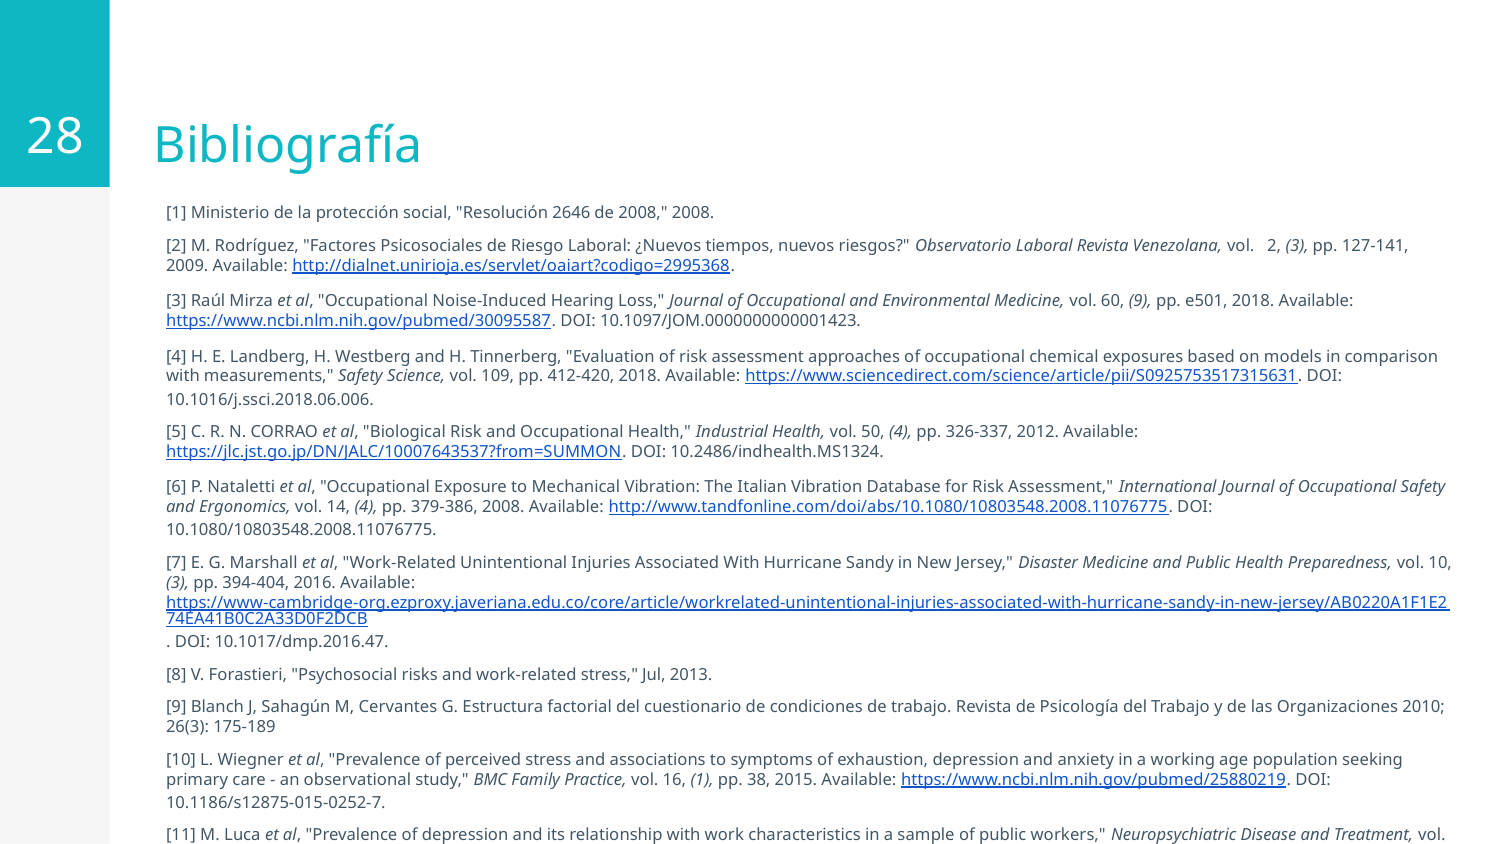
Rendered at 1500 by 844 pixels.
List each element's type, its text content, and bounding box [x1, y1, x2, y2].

text_box ‹#› [0, 0, 110, 187]
text_box Bibliografía [138, 0, 722, 186]
text_box [1] Ministerio de la protección social, "Resolución 2646 de 2008," 2008. [2] M. Rodríguez, "Factores Psicosociales de Riesgo Laboral: ¿Nuevos tiempos, nuevos riesgos?" Observatorio Laboral Revista Venezolana, vol. 2, (3), pp. 127-141, 2009. Available: http://dialnet.unirioja.es/servlet/oaiart?codigo=2995368. [3] Raúl Mirza et al, "Occupational Noise-Induced Hearing Loss," Journal of Occupational and Environmental Medicine, vol. 60, (9), pp. e501, 2018. Available: https://www.ncbi.nlm.nih.gov/pubmed/30095587. DOI: 10.1097/JOM.0000000000001423. [4] H. E. Landberg, H. Westberg and H. Tinnerberg, "Evaluation of risk assessment approaches of occupational chemical exposures based on models in comparison with measurements," Safety Science, vol. 109, pp. 412-420, 2018. Available: https://www.sciencedirect.com/science/article/pii/S0925753517315631. DOI: 10.1016/j.ssci.2018.06.006. [5] C. R. N. CORRAO et al, "Biological Risk and Occupational Health," Industrial Health, vol. 50, (4), pp. 326-337, 2012. Available: https://jlc.jst.go.jp/DN/JALC/10007643537?from=SUMMON. DOI: 10.2486/indhealth.MS1324. [6] P. Nataletti et al, "Occupational Exposure to Mechanical Vibration: The Italian Vibration Database for Risk Assessment," International Journal of Occupational Safety and Ergonomics, vol. 14, (4), pp. 379-386, 2008. Available: http://www.tandfonline.com/doi/abs/10.1080/10803548.2008.11076775. DOI: 10.1080/10803548.2008.11076775. [7] E. G. Marshall et al, "Work-Related Unintentional Injuries Associated With Hurricane Sandy in New Jersey," Disaster Medicine and Public Health Preparedness, vol. 10, (3), pp. 394-404, 2016. Available: https://www-cambridge-org.ezproxy.javeriana.edu.co/core/article/workrelated-unintentional-injuries-associated-with-hurricane-sandy-in-new-jersey/AB0220A1F1E274EA41B0C2A33D0F2DCB. DOI: 10.1017/dmp.2016.47. [8] V. Forastieri, "Psychosocial risks and work-related stress," Jul, 2013. [9] Blanch J, Sahagún M, Cervantes G. Estructura factorial del cuestionario de condiciones de trabajo. Revista de Psicología del Trabajo y de las Organizaciones 2010; 26(3): 175-189 [10] L. Wiegner et al, "Prevalence of perceived stress and associations to symptoms of exhaustion, depression and anxiety in a working age population seeking primary care - an observational study," BMC Family Practice, vol. 16, (1), pp. 38, 2015. Available: https://www.ncbi.nlm.nih.gov/pubmed/25880219. DOI: 10.1186/s12875-015-0252-7. [11] M. Luca et al, "Prevalence of depression and its relationship with work characteristics in a sample of public workers," Neuropsychiatric Disease and Treatment, vol. 10, pp. 519-525, 2014. Available: https://www.ncbi.nlm.nih.gov/pubmed/24707177. DOI: 10.2147/NDT.S56989. [12] Ministerio de salud, "Indicadores de riesgos laborales," Https://Www.Minsalud.Gov.Co, 2018. [13] Ministerio de salud, "Observatorio Nacional de Salud Mental," Http://Onsaludmental.Minsalud.Gov.Co, 2019. [138, 186, 1469, 808]
